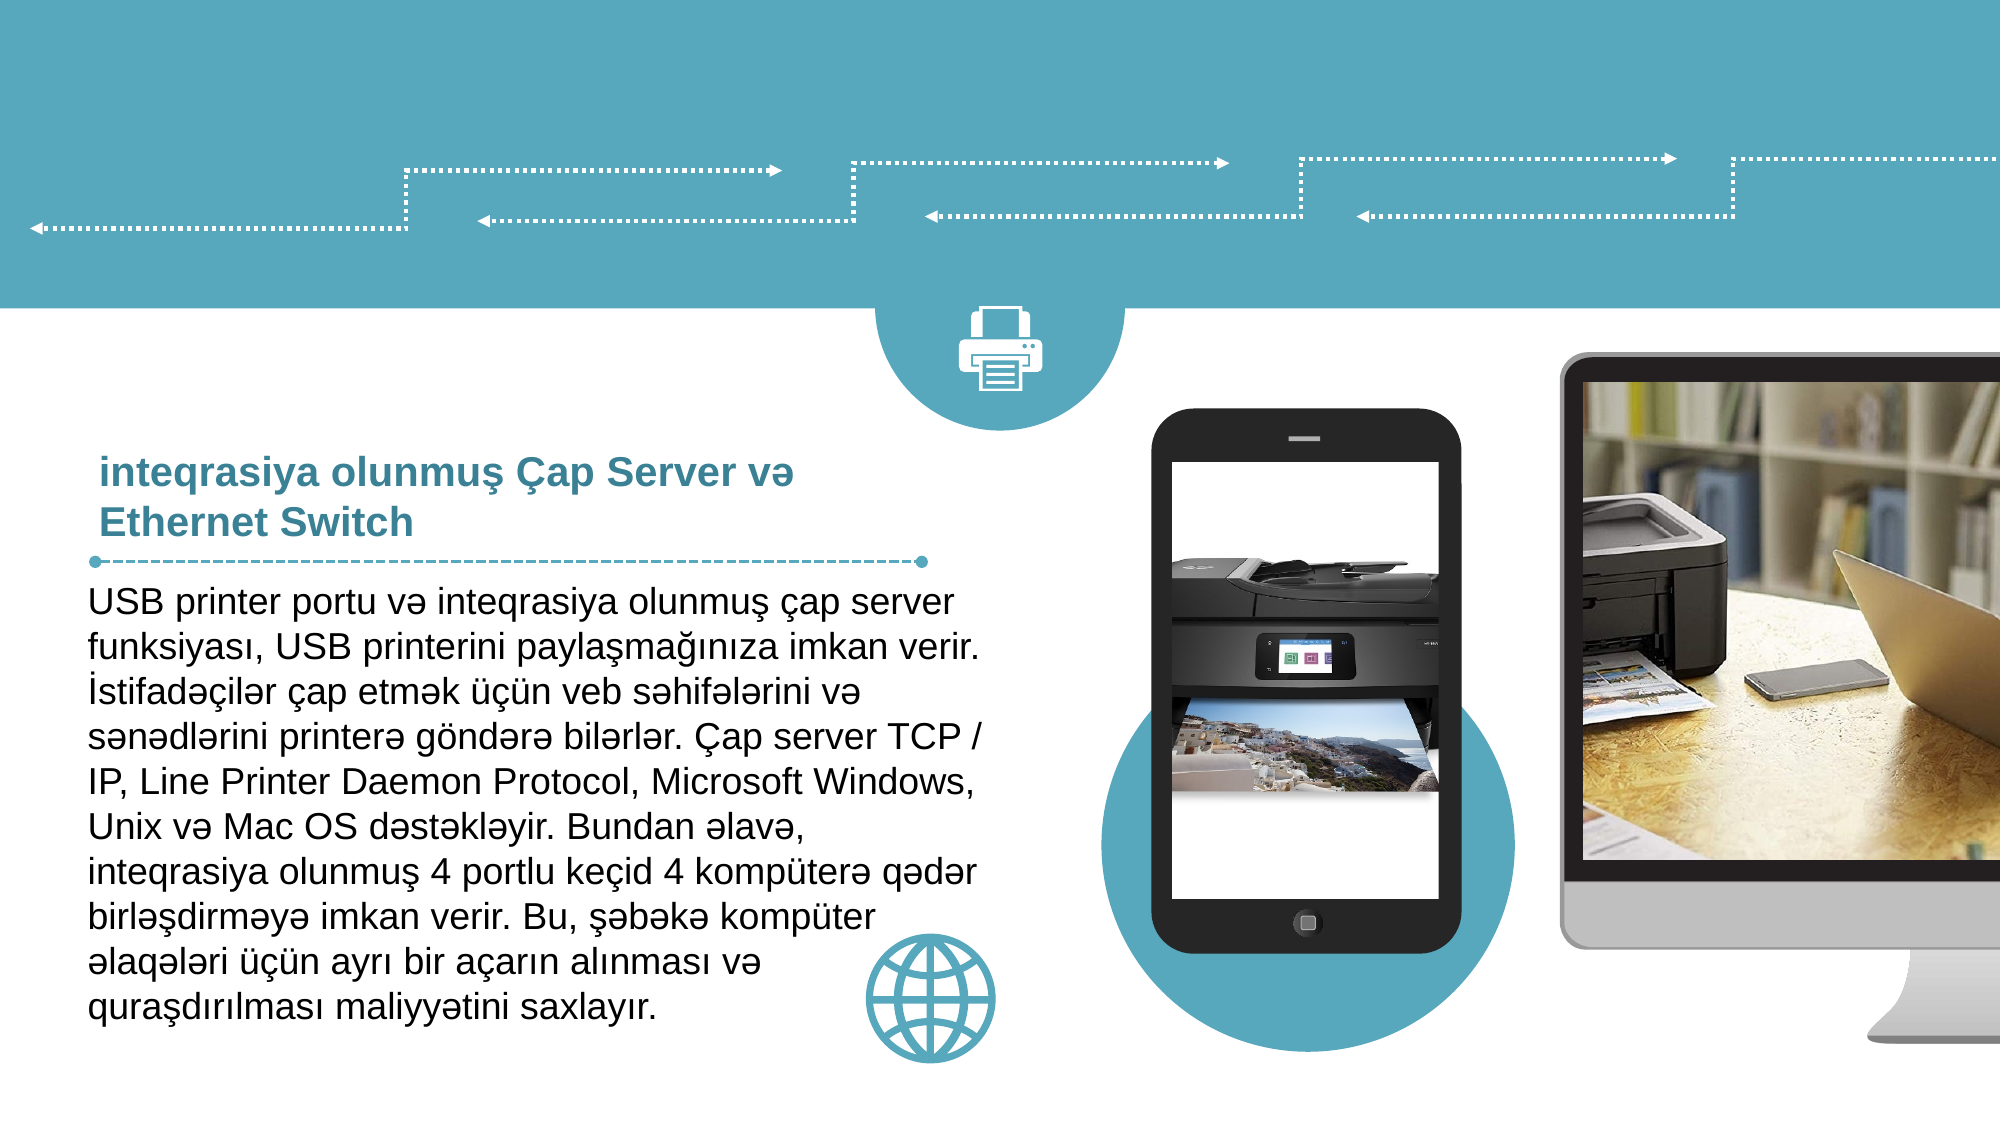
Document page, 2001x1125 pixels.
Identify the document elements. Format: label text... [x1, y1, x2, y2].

picture [1172, 462, 1439, 899]
text_box USB printer portu və inteqrasiya olunmuş çap server funksiyası, USB printerini paylaşmağınıza imkan verir. İstifadəçilər çap etmək üçün veb səhifələrini və sənədlərini printerə göndərə bilərlər. Çap server TCP / IP, Line Printer Daemon Protocol, Microsoft Windows, Unix və Mac OS dəstəkləyir. Bundan əlavə, inteqrasiya olunmuş 4 portlu keçid 4 kompüterə qədər birləşdirməyə imkan verir. Bu, şəbəkə kompüter əlaqələri üçün ayrı bir açarın alınması və quraşdırılması maliyyətini saxlayır. [72, 570, 1007, 1080]
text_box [477, 163, 1230, 222]
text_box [29, 170, 783, 229]
picture [1582, 382, 2000, 860]
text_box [1356, 158, 2000, 217]
text_box inteqrasiya olunmuş Çap Server və Ethernet Switch [84, 437, 889, 553]
text_box [958, 339, 1043, 391]
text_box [924, 158, 1356, 217]
text_box [971, 306, 1031, 337]
